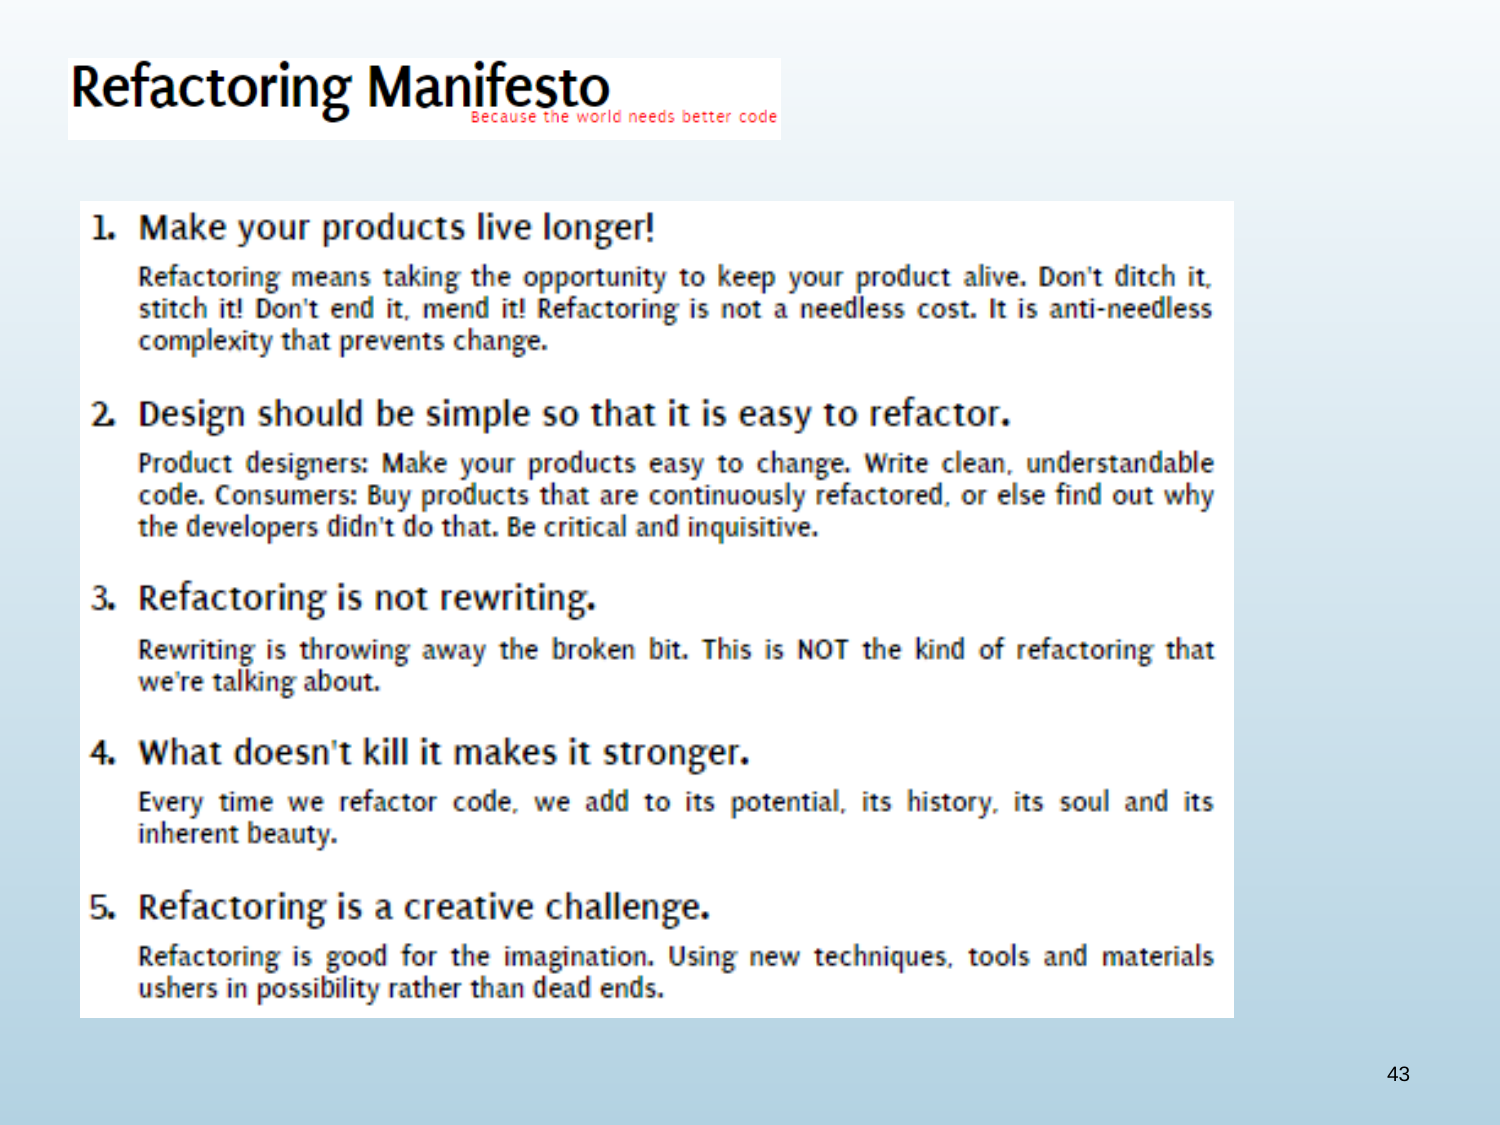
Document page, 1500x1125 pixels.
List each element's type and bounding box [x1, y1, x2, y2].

picture [68, 58, 782, 141]
picture [80, 201, 1234, 1018]
